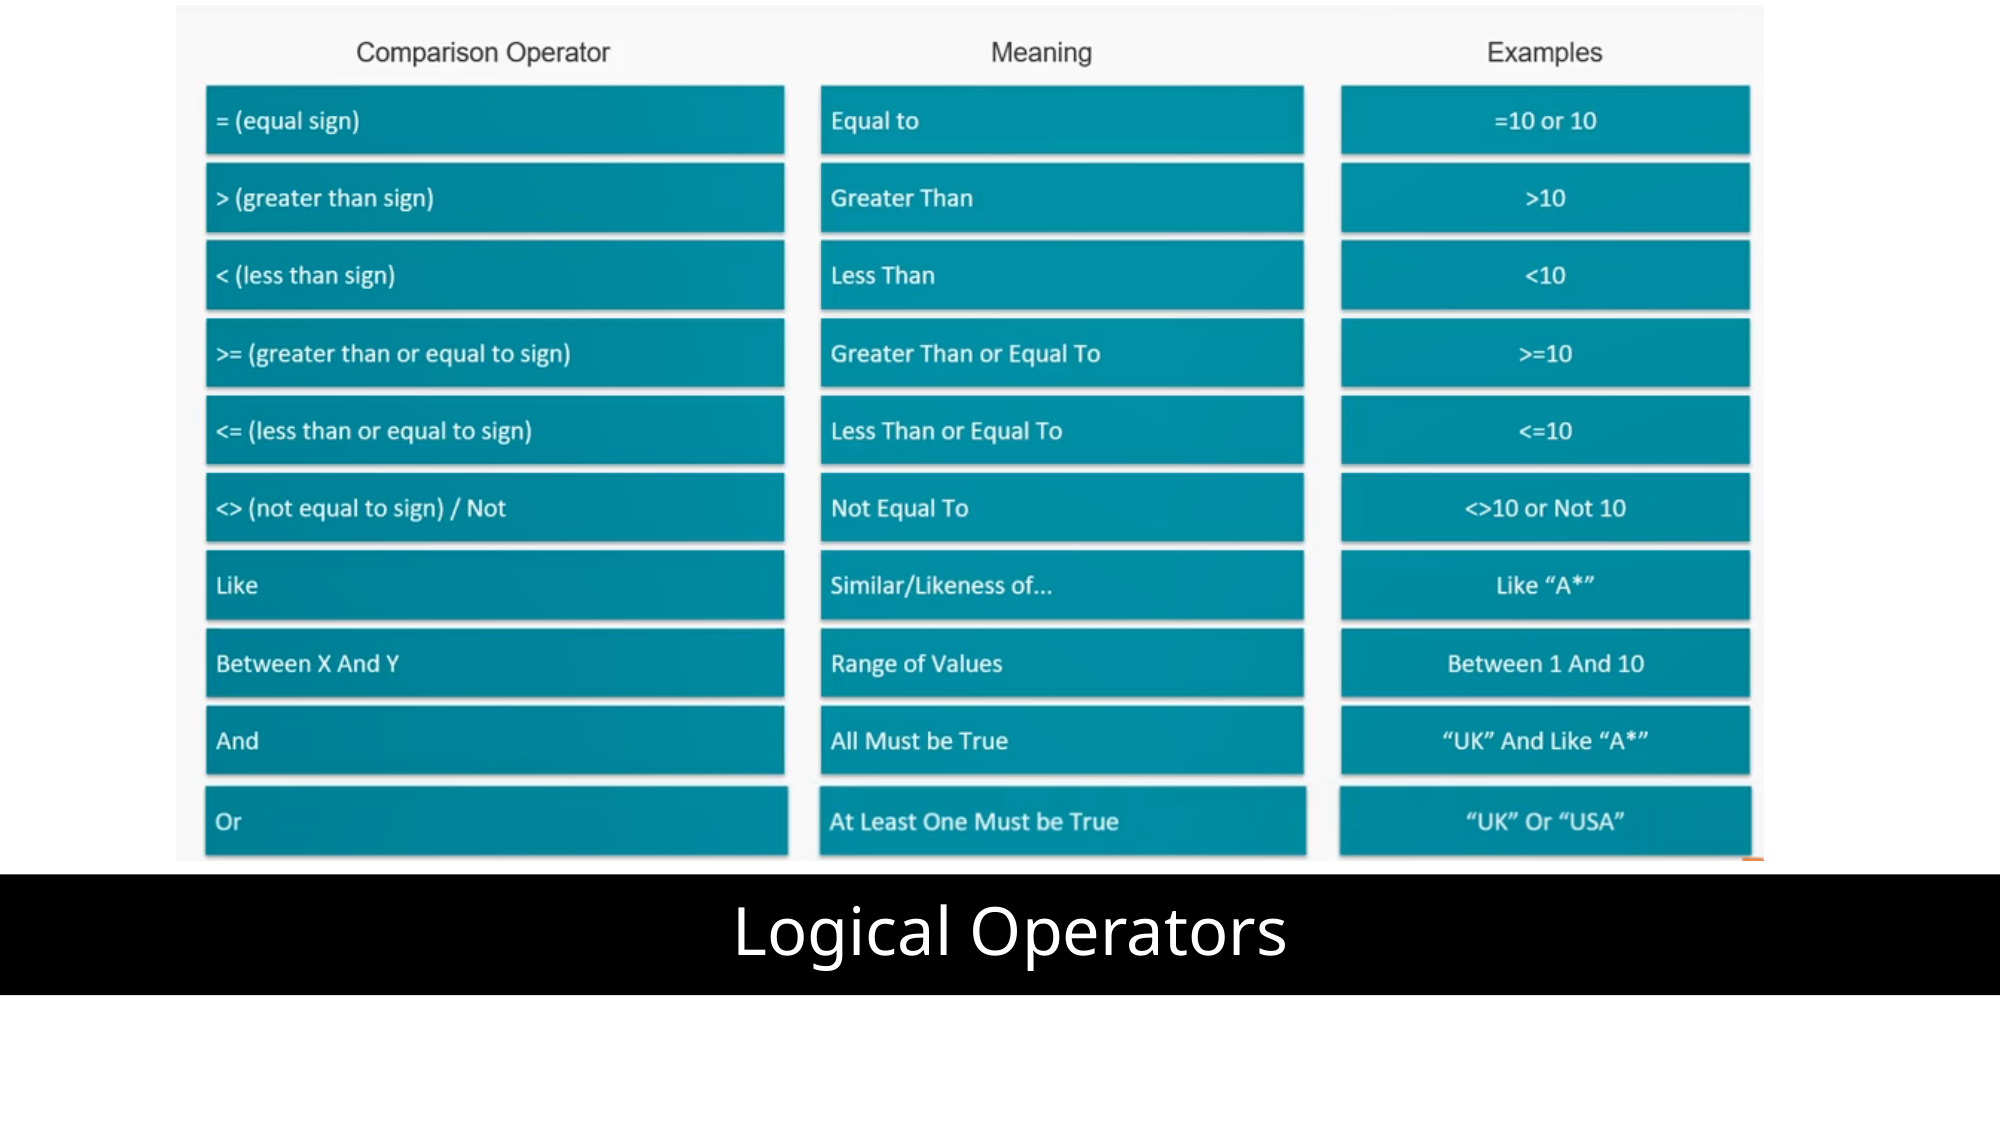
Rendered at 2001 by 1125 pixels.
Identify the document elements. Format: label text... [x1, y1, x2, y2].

text_box [1931, 873, 2000, 996]
text_box [0, 873, 91, 996]
picture [176, 5, 1764, 861]
title Logical Operators [91, 873, 1931, 996]
